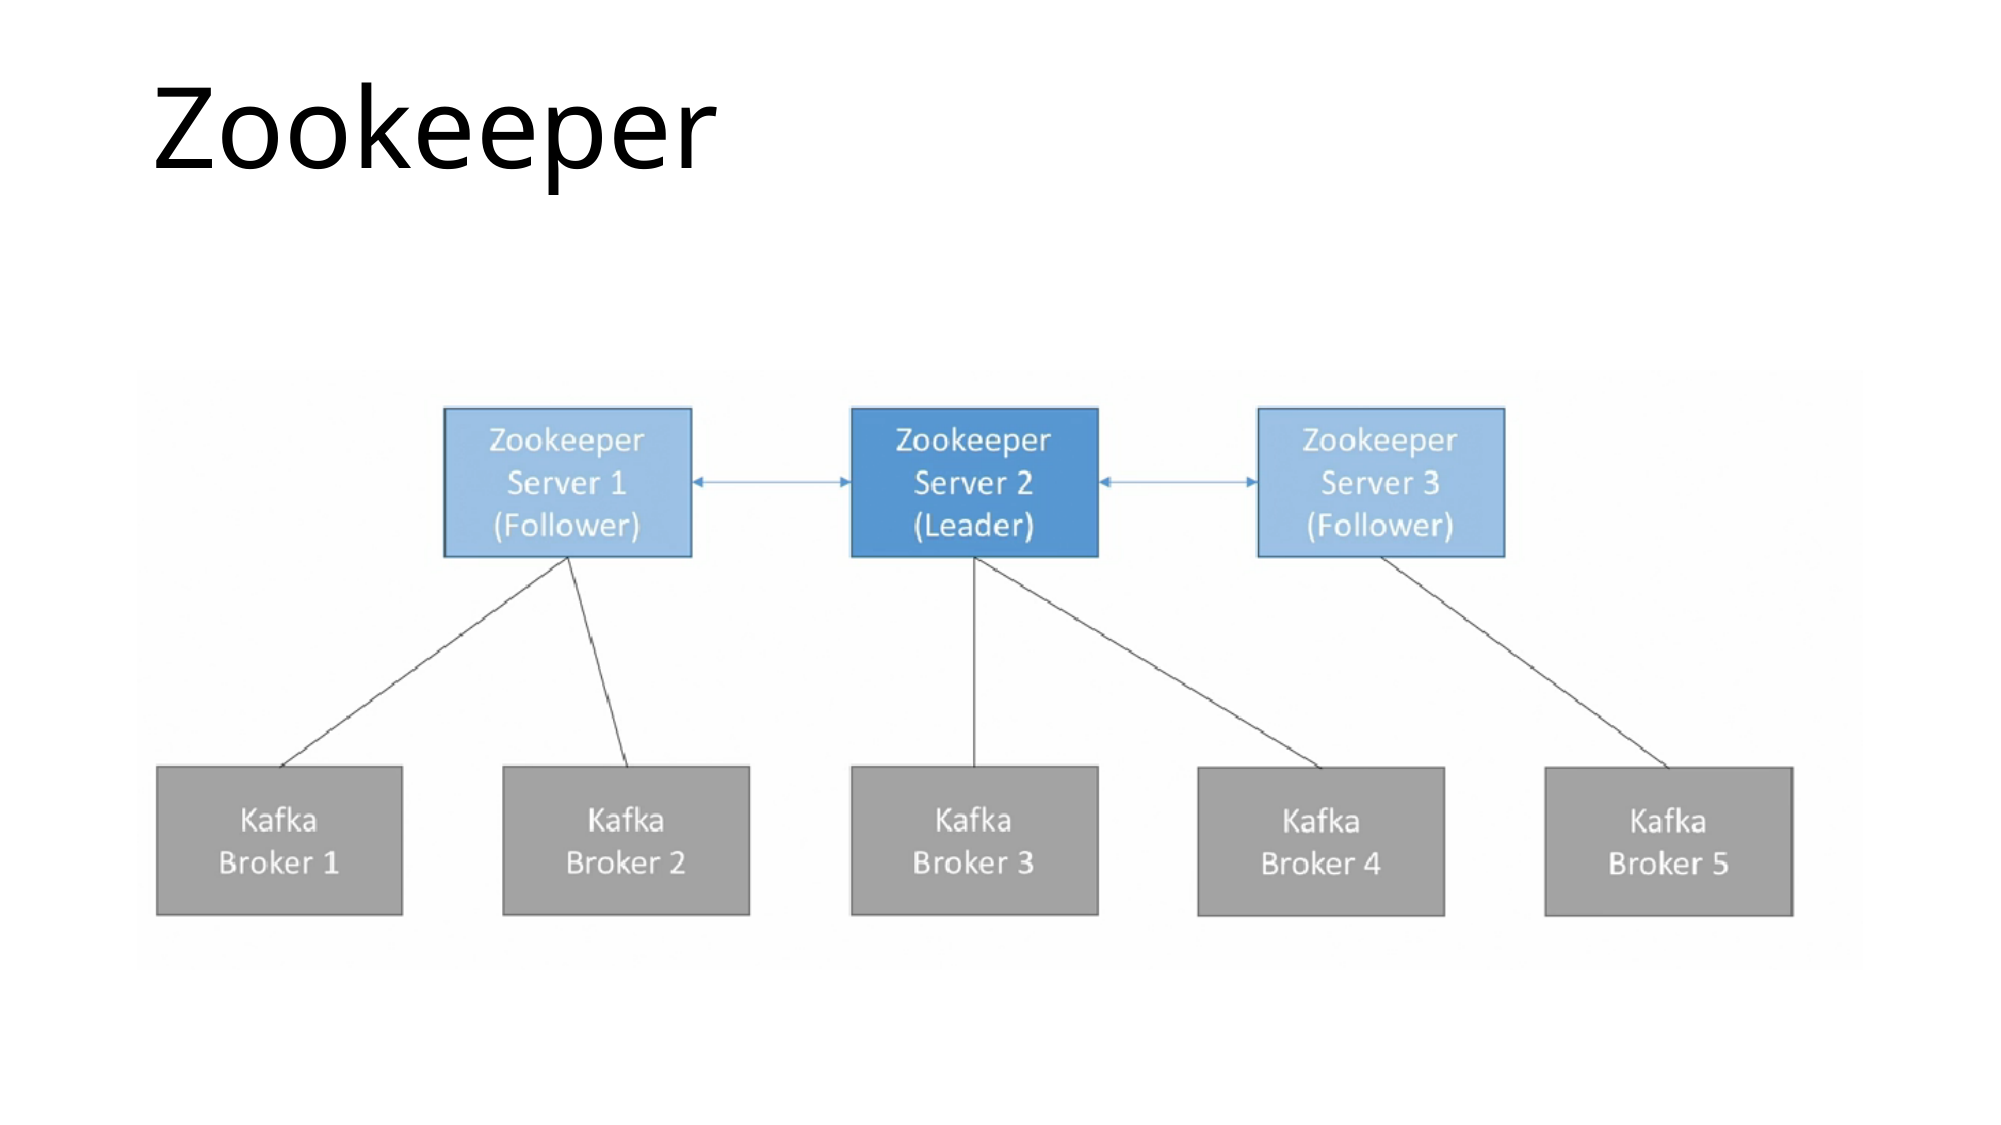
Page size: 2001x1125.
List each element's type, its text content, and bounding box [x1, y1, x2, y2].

picture [137, 370, 1863, 970]
title Zookeeper [137, 47, 1863, 201]
